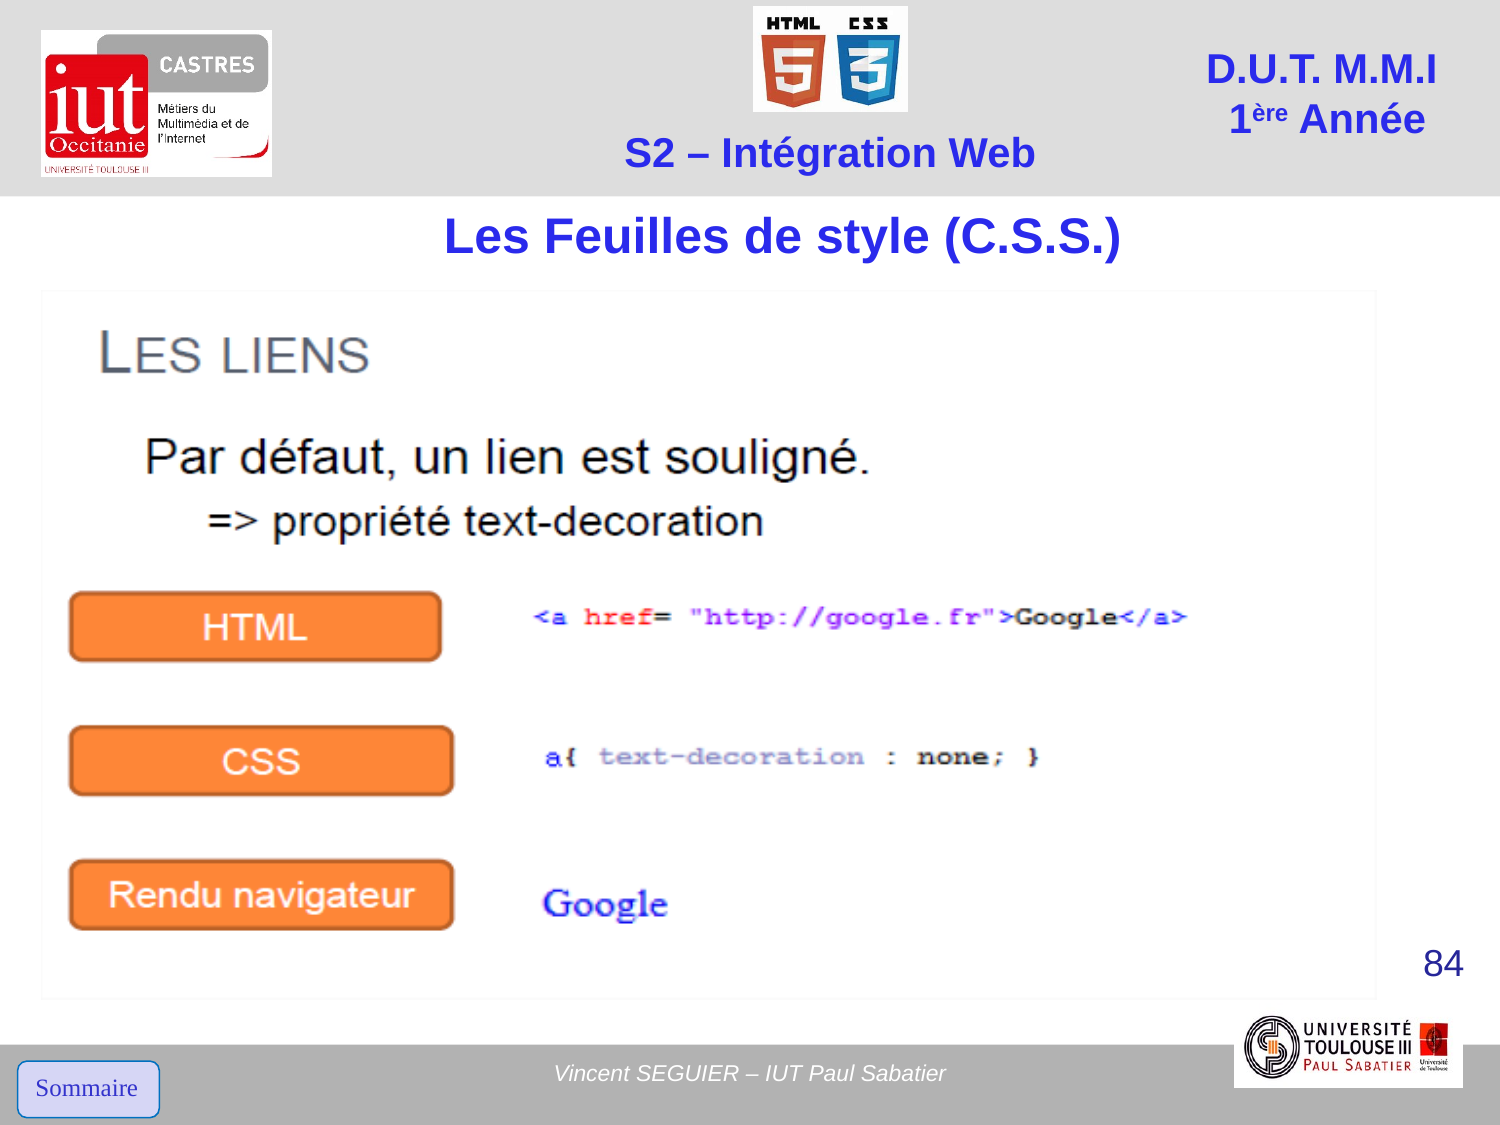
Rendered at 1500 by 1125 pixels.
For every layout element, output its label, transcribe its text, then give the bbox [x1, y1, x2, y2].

picture [1234, 1003, 1463, 1088]
text_box Vincent SEGUIER – IUT Paul Sabatier [512, 1042, 988, 1103]
text_box Les Feuilles de style (C.S.S.) [428, 196, 1138, 272]
text_box 84 [1316, 884, 1500, 1039]
picture [41, 30, 272, 177]
picture [41, 290, 1377, 1000]
picture [753, 6, 908, 112]
